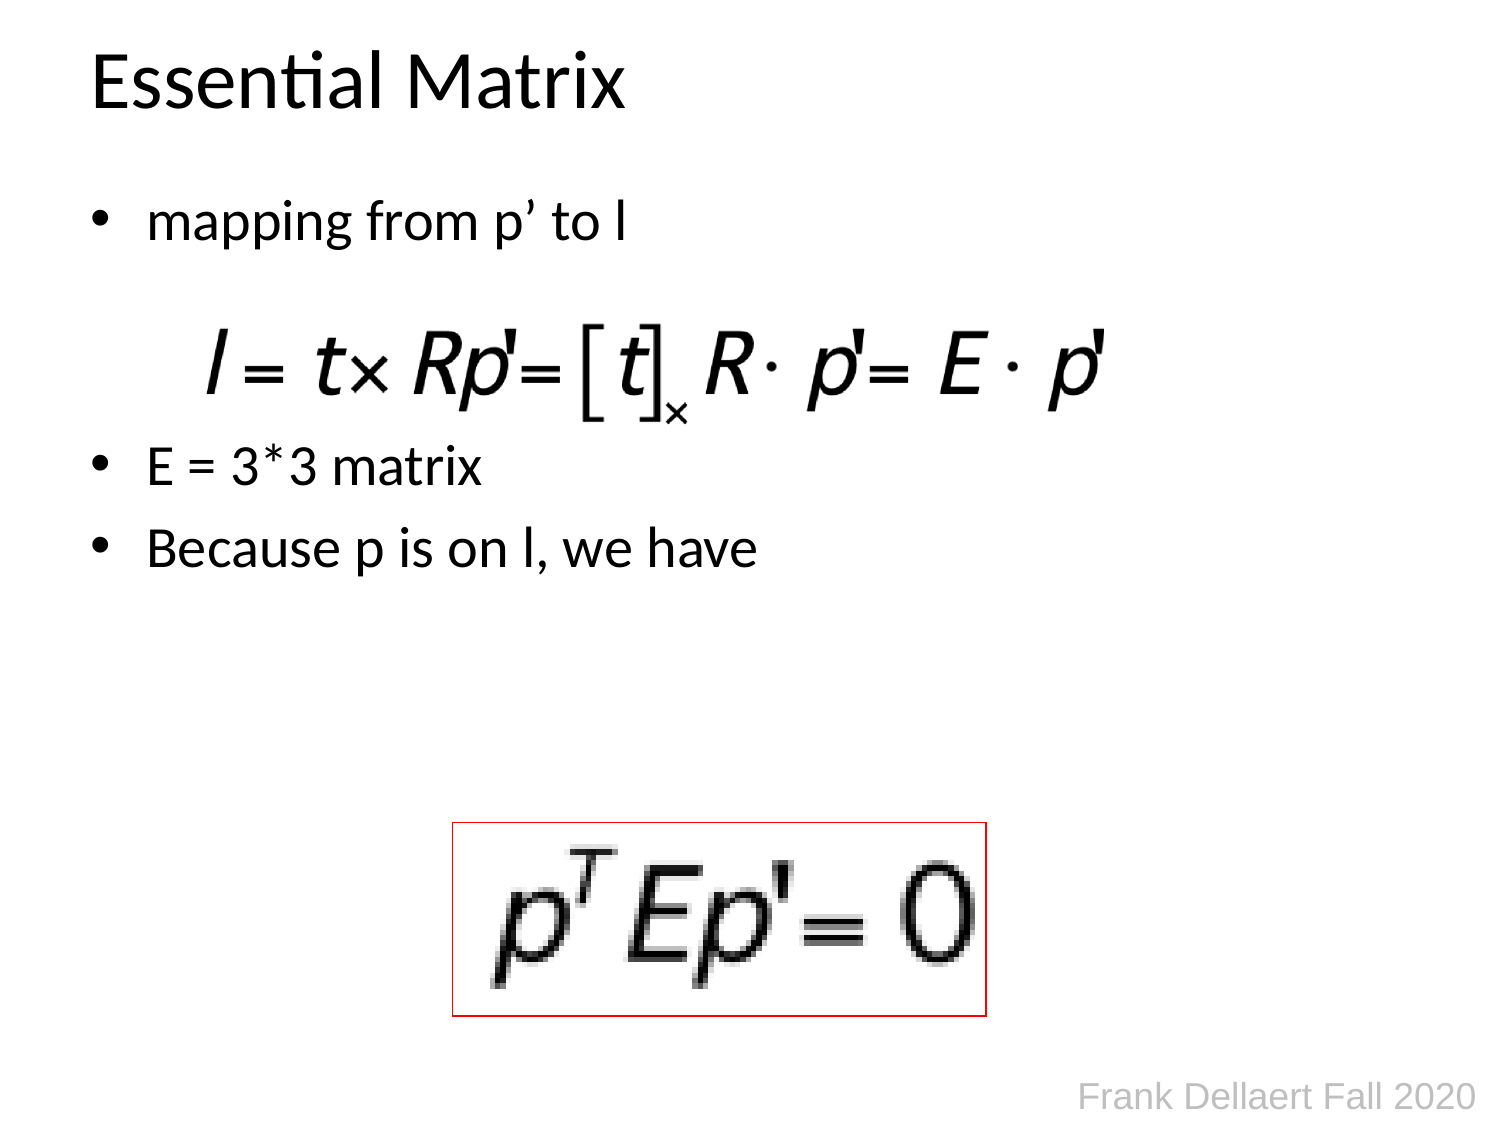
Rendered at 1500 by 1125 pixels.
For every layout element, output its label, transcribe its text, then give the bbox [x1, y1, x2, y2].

title Essential Matrix [74, 0, 1426, 151]
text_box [187, 318, 1104, 436]
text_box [453, 823, 986, 1016]
list mapping from p’ to l E = 3*3 matrix Because p is on l, we have [74, 174, 1426, 1026]
